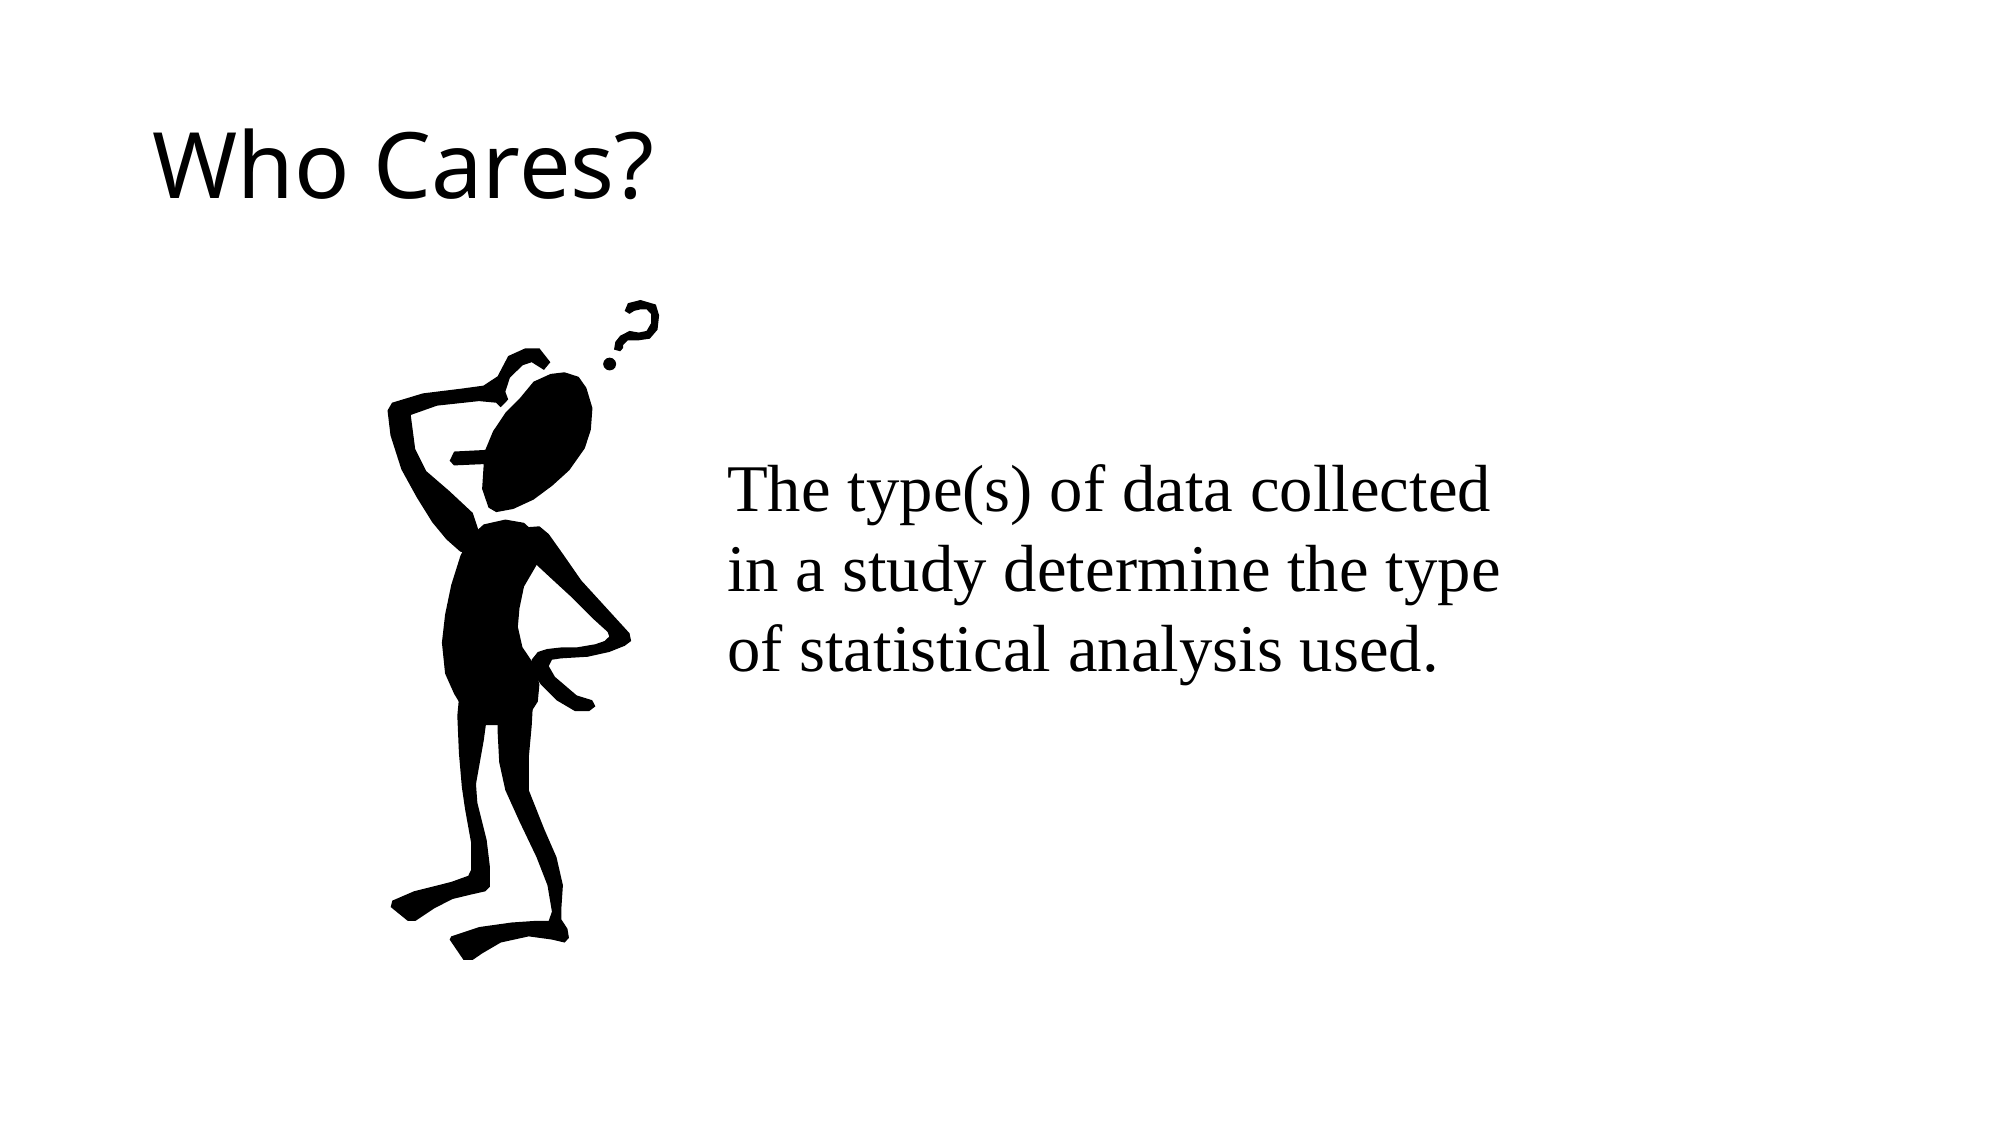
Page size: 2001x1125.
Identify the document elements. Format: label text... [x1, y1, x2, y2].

title Who Cares? [137, 59, 1863, 278]
text_box The type(s) of data collected in a study determine the type of statistical analysis used. [712, 437, 1550, 800]
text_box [387, 299, 660, 961]
